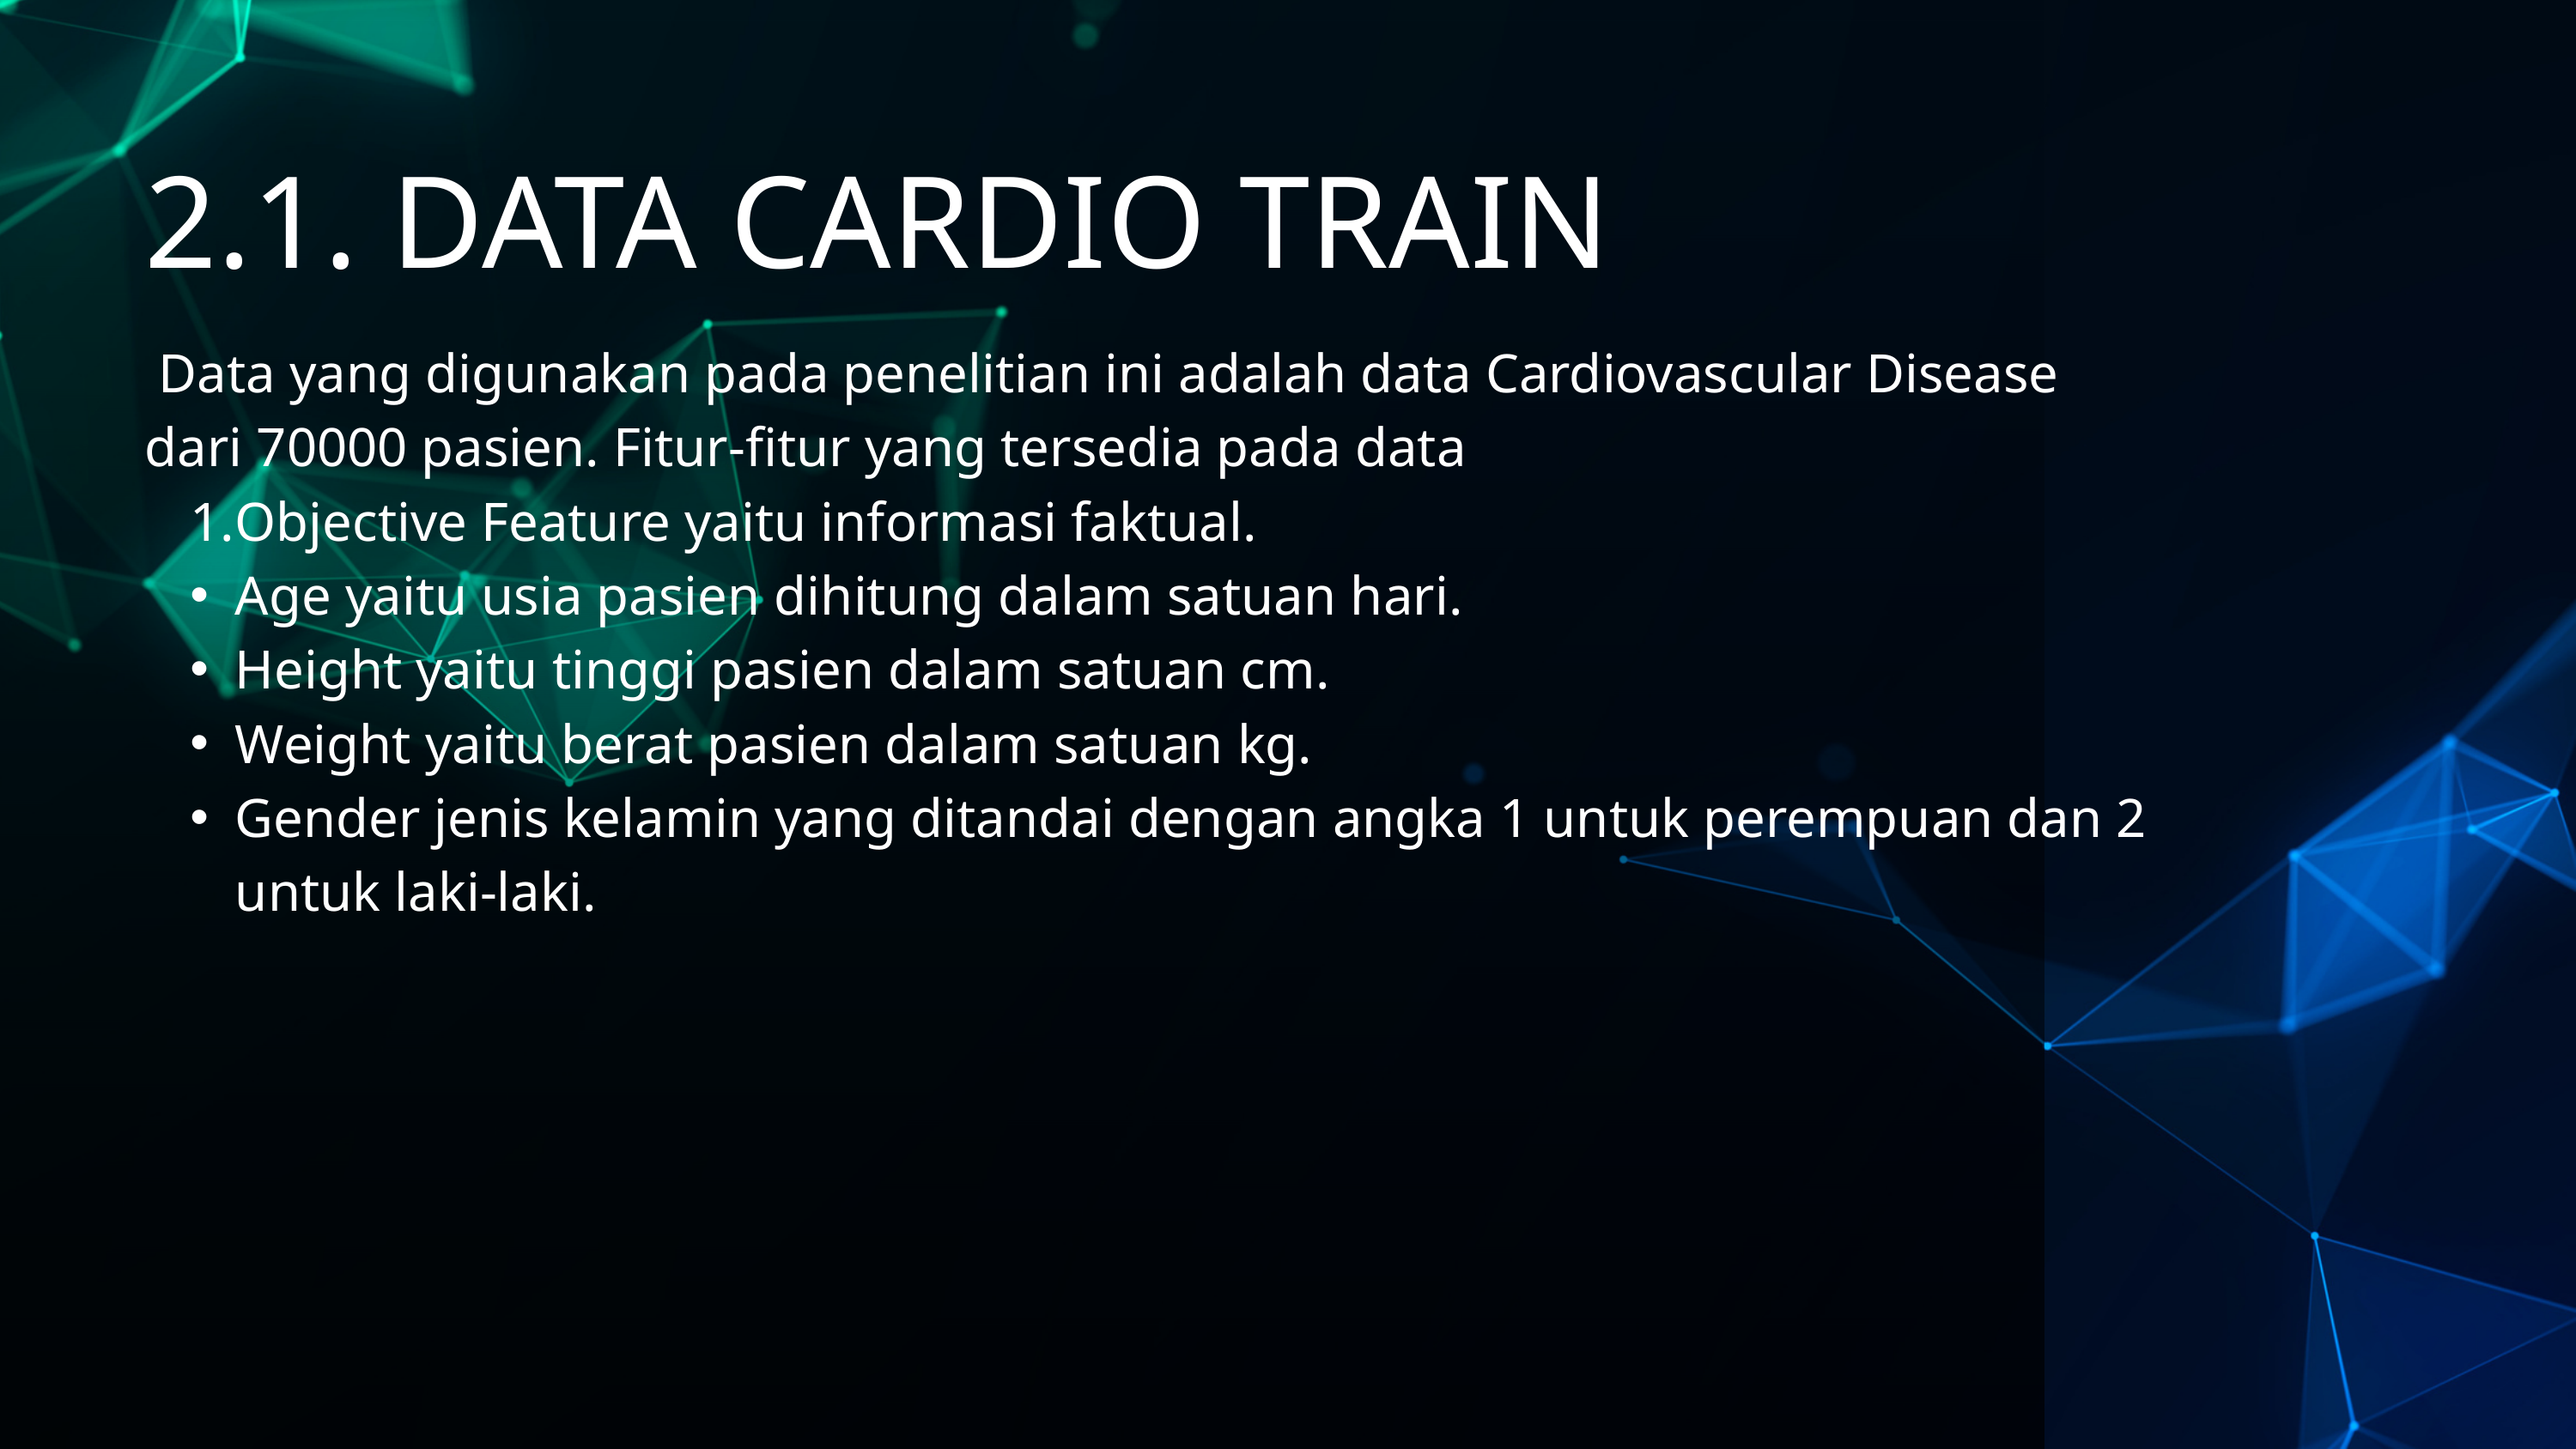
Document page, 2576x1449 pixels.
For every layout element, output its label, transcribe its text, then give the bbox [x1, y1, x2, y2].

text_box Data yang digunakan pada penelitian ini adalah data Cardiovascular Disease dari 70000 pasien. Fitur-fitur yang tersedia pada data Objective Feature yaitu informasi faktual. Age yaitu usia pasien dihitung dalam satuan hari. Height yaitu tinggi pasien dalam satuan cm. Weight yaitu berat pasien dalam satuan kg. Gender jenis kelamin yang ditandai dengan angka 1 untuk perempuan dan 2 untuk laki-laki. [144, 329, 2160, 923]
text_box [0, 0, 2044, 1449]
text_box [2044, 0, 2576, 1449]
text_box 2.1. DATA CARDIO TRAIN [144, 149, 1629, 294]
